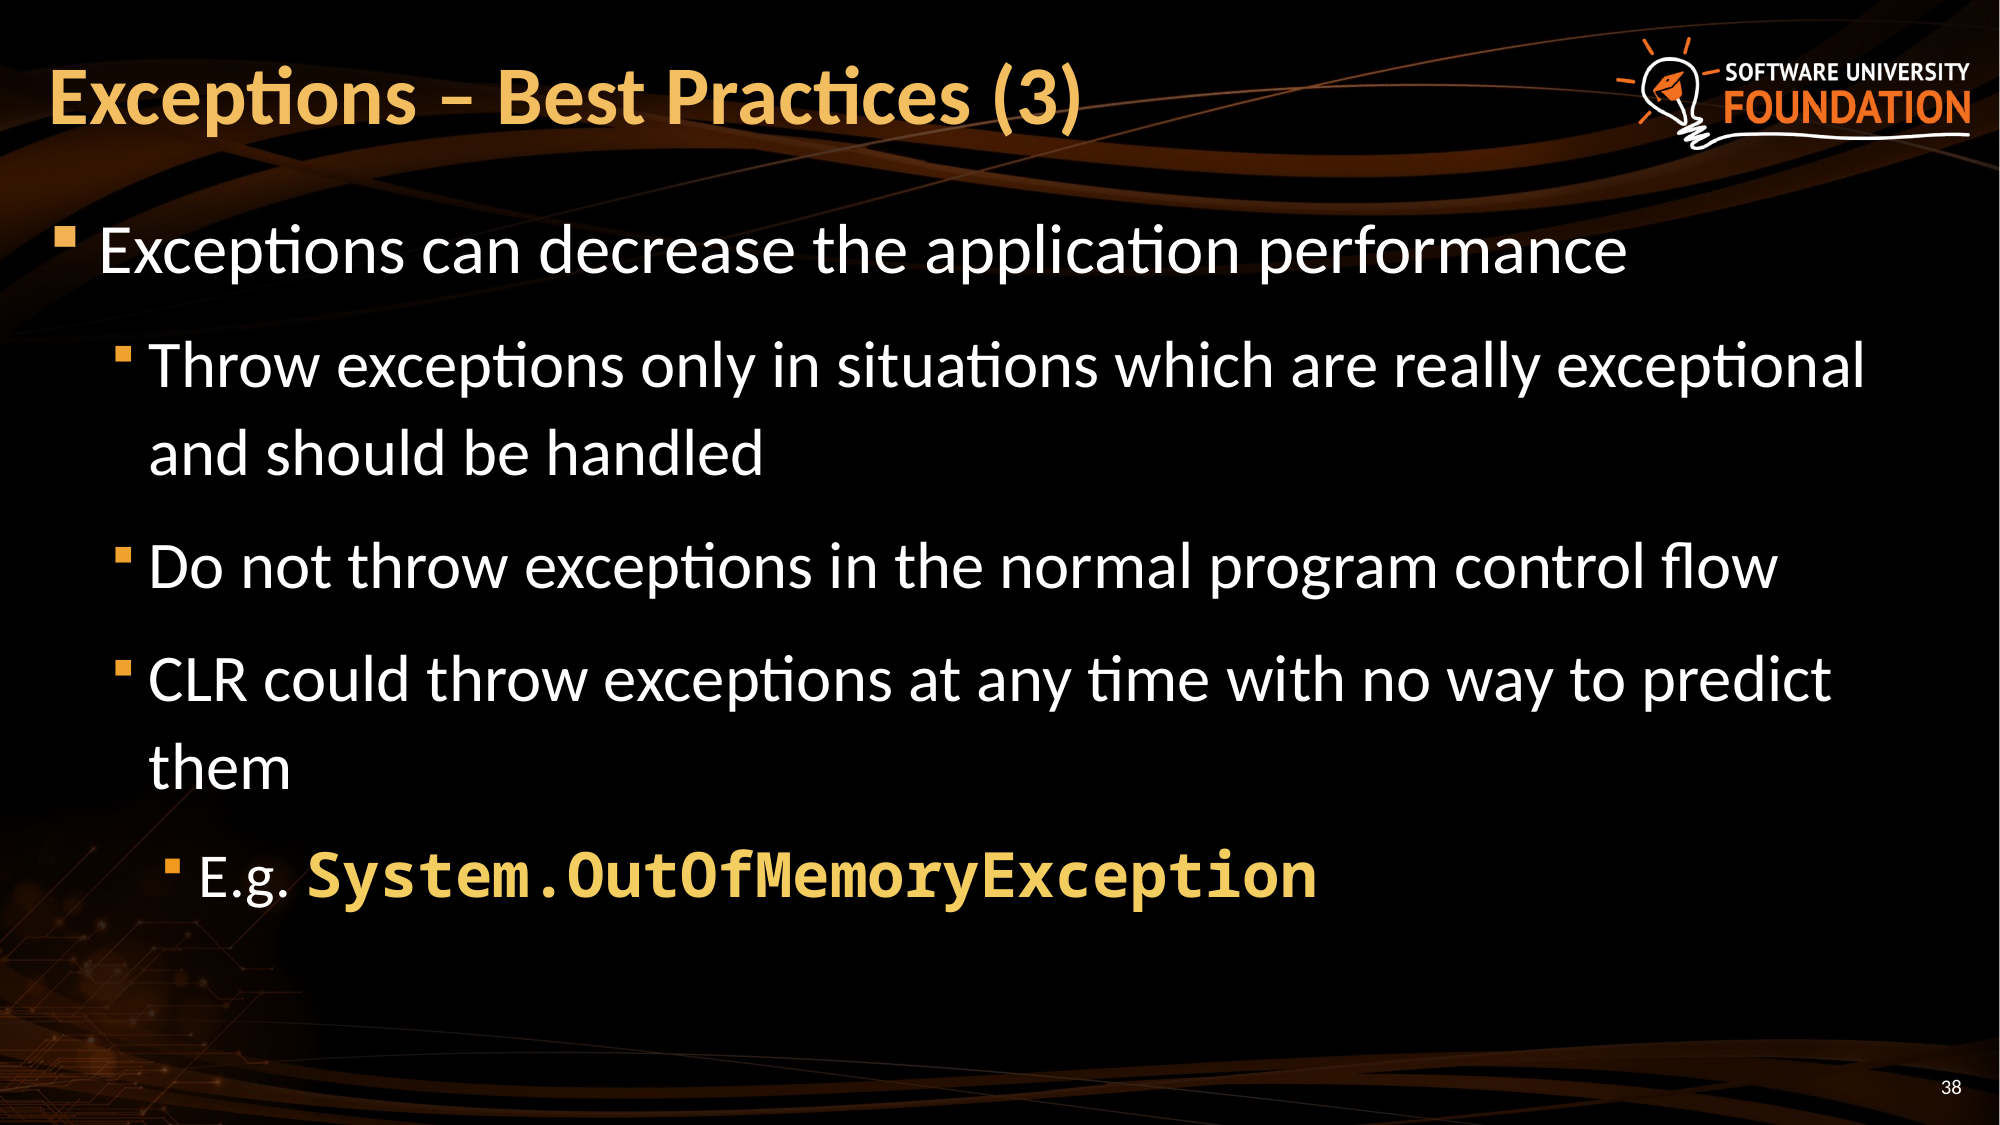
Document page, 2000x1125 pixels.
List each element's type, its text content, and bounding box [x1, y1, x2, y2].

picture [0, 0, 2000, 1125]
list Exceptions can decrease the application performance Throw exceptions only in situations which are really exceptional and should be handled Do not throw exceptions in the normal program control flow CLR could throw exceptions at any time with no way to predict them E.g. System.OutOfMemoryException [31, 188, 1968, 1103]
title Exceptions – Best Practices (3) [30, 6, 1602, 189]
